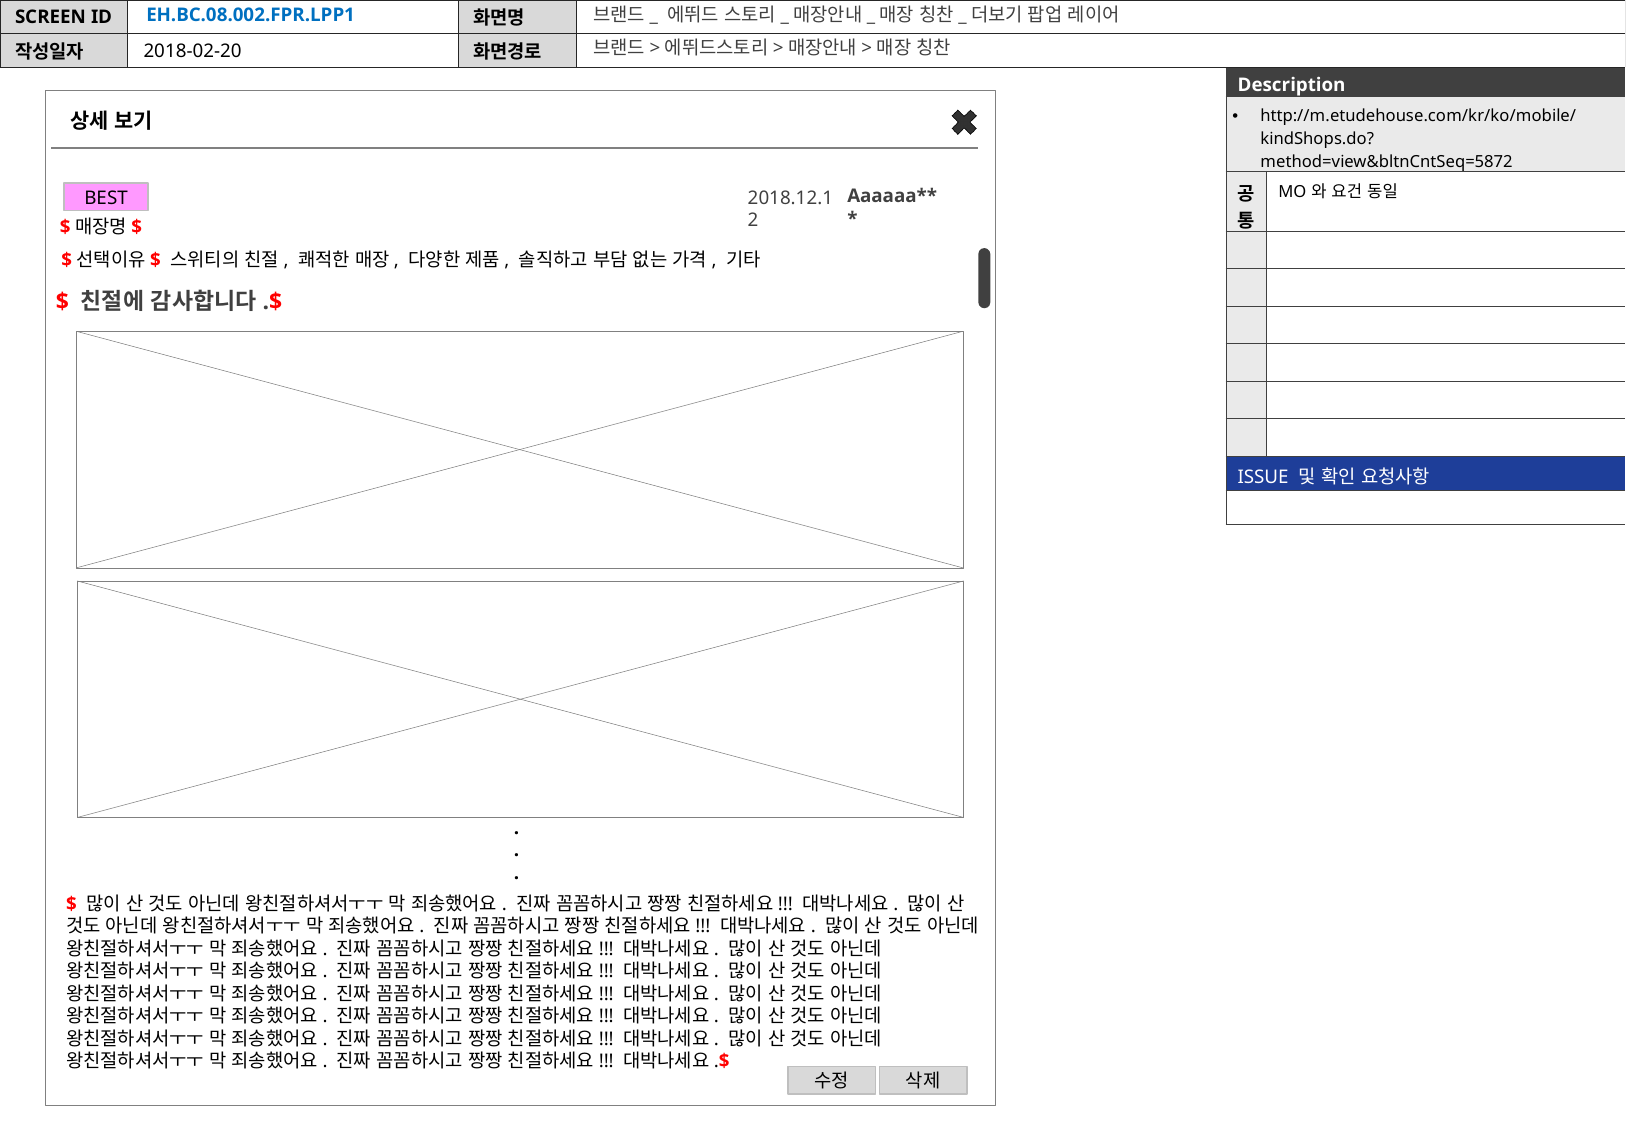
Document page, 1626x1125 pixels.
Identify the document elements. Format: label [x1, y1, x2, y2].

table_cell [1267, 307, 1625, 343]
table_cell [1227, 382, 1266, 418]
table_cell [1227, 457, 1625, 490]
table_cell [1227, 172, 1266, 231]
table_cell [1267, 172, 1625, 231]
text_box [41, 89, 1002, 1108]
table_cell [1227, 97, 1625, 171]
table_cell [1267, 269, 1625, 306]
table_cell [1227, 419, 1266, 456]
table_cell [1227, 232, 1266, 268]
table_header [1227, 69, 1625, 96]
picture [950, 107, 979, 136]
text_box [128, 38, 257, 62]
table_cell [1267, 419, 1625, 456]
table_cell [1227, 269, 1266, 306]
table_cell [1227, 307, 1266, 343]
table_cell [1227, 344, 1266, 381]
table_cell [1267, 344, 1625, 381]
list [131, 2, 459, 32]
table_cell [1267, 232, 1625, 268]
list [578, 2, 1618, 29]
list [578, 35, 1618, 62]
table_cell [1227, 491, 1625, 524]
table_cell [1267, 382, 1625, 418]
